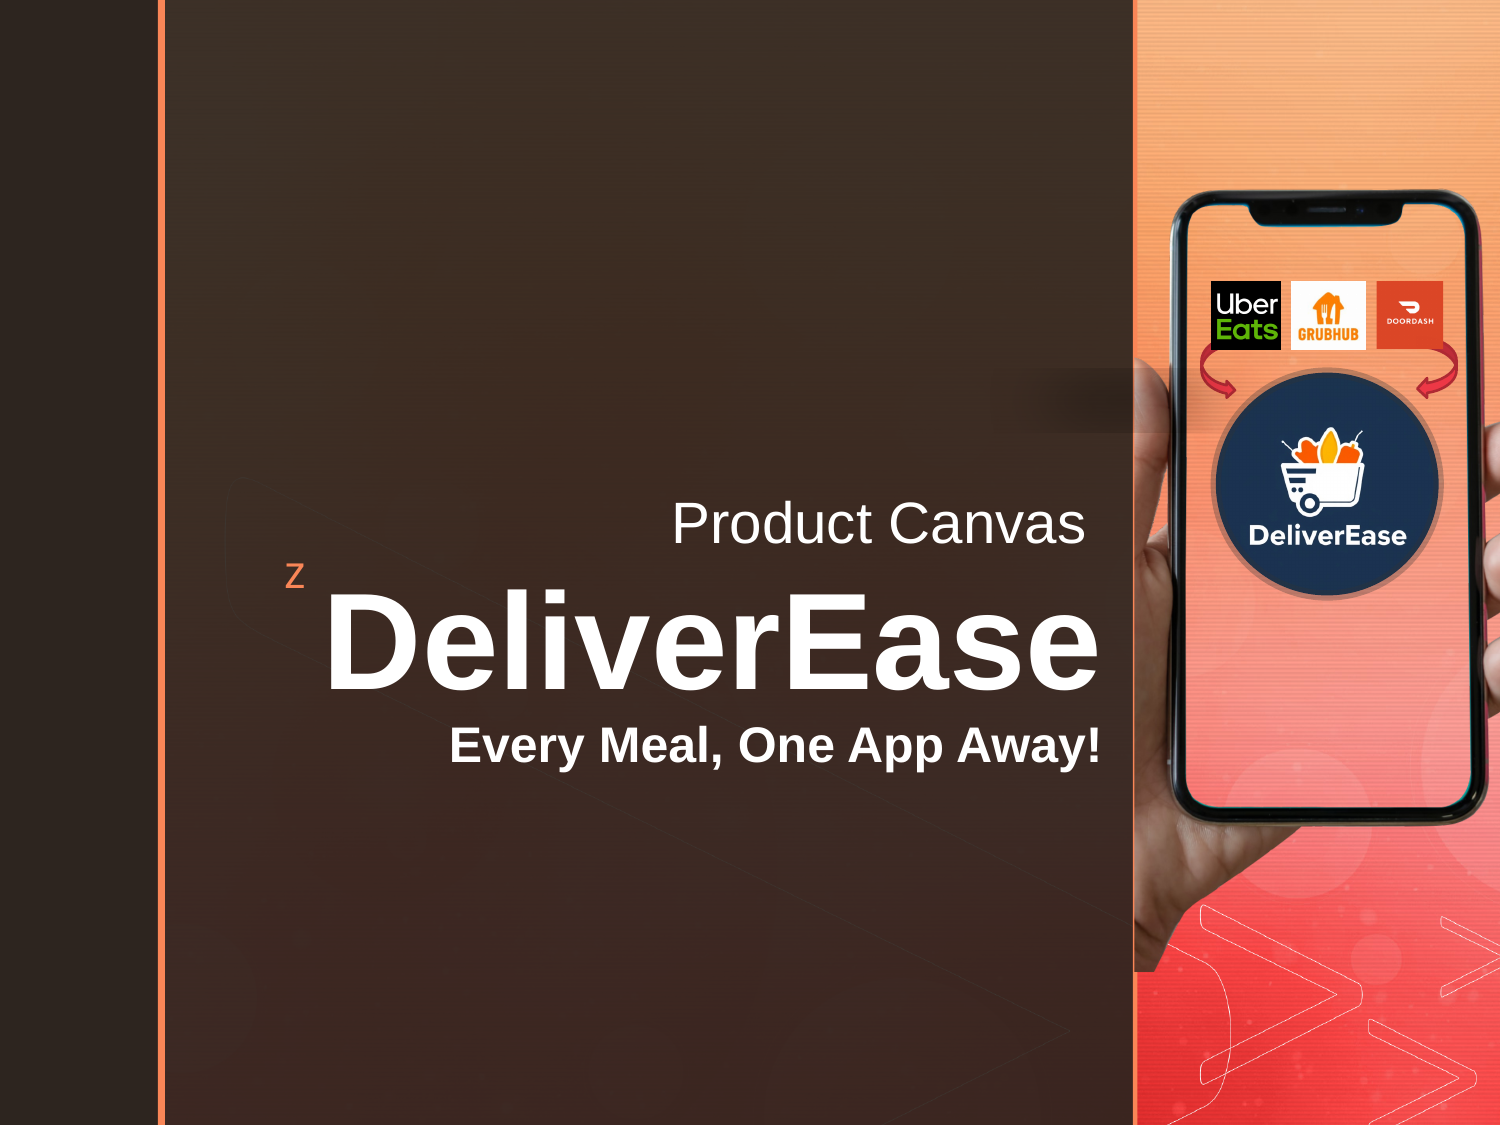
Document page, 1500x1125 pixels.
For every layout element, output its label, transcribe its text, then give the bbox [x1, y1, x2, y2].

picture [1134, 0, 1500, 1125]
subtitle Product Canvas [467, 372, 1118, 563]
title DeliverEase Every Meal, One App Away! [258, 562, 1118, 936]
